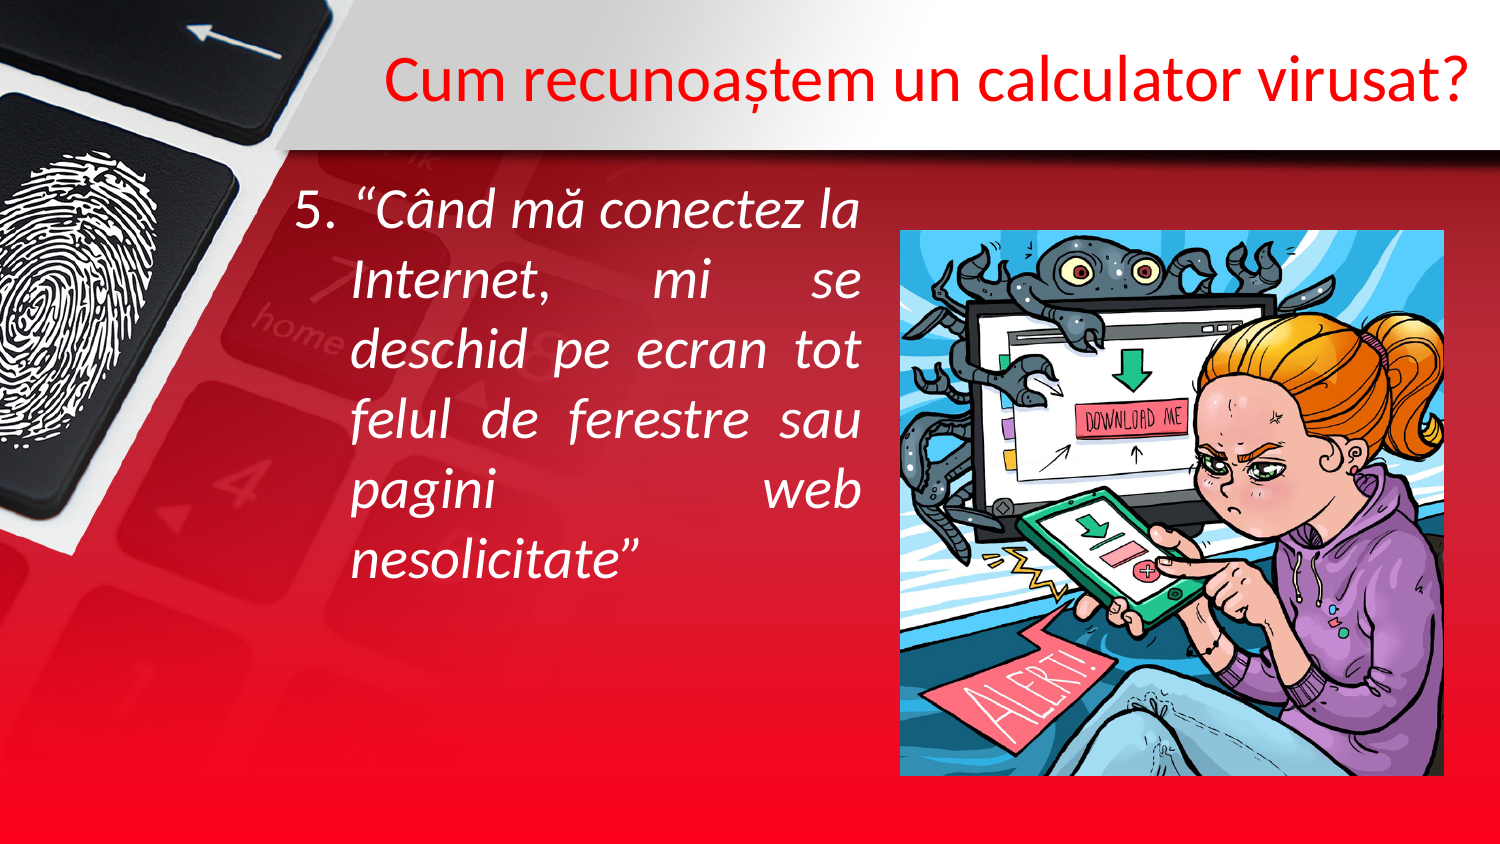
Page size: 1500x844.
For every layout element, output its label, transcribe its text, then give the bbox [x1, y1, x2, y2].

title Cum recunoaștem un calculator virusat? [369, 77, 1490, 172]
picture [0, 0, 1500, 844]
list 5. “Când mă conectez la Internet, mi se deschid pe ecran tot felul de ferestre sau pagini web nesolicitate” [279, 162, 878, 639]
